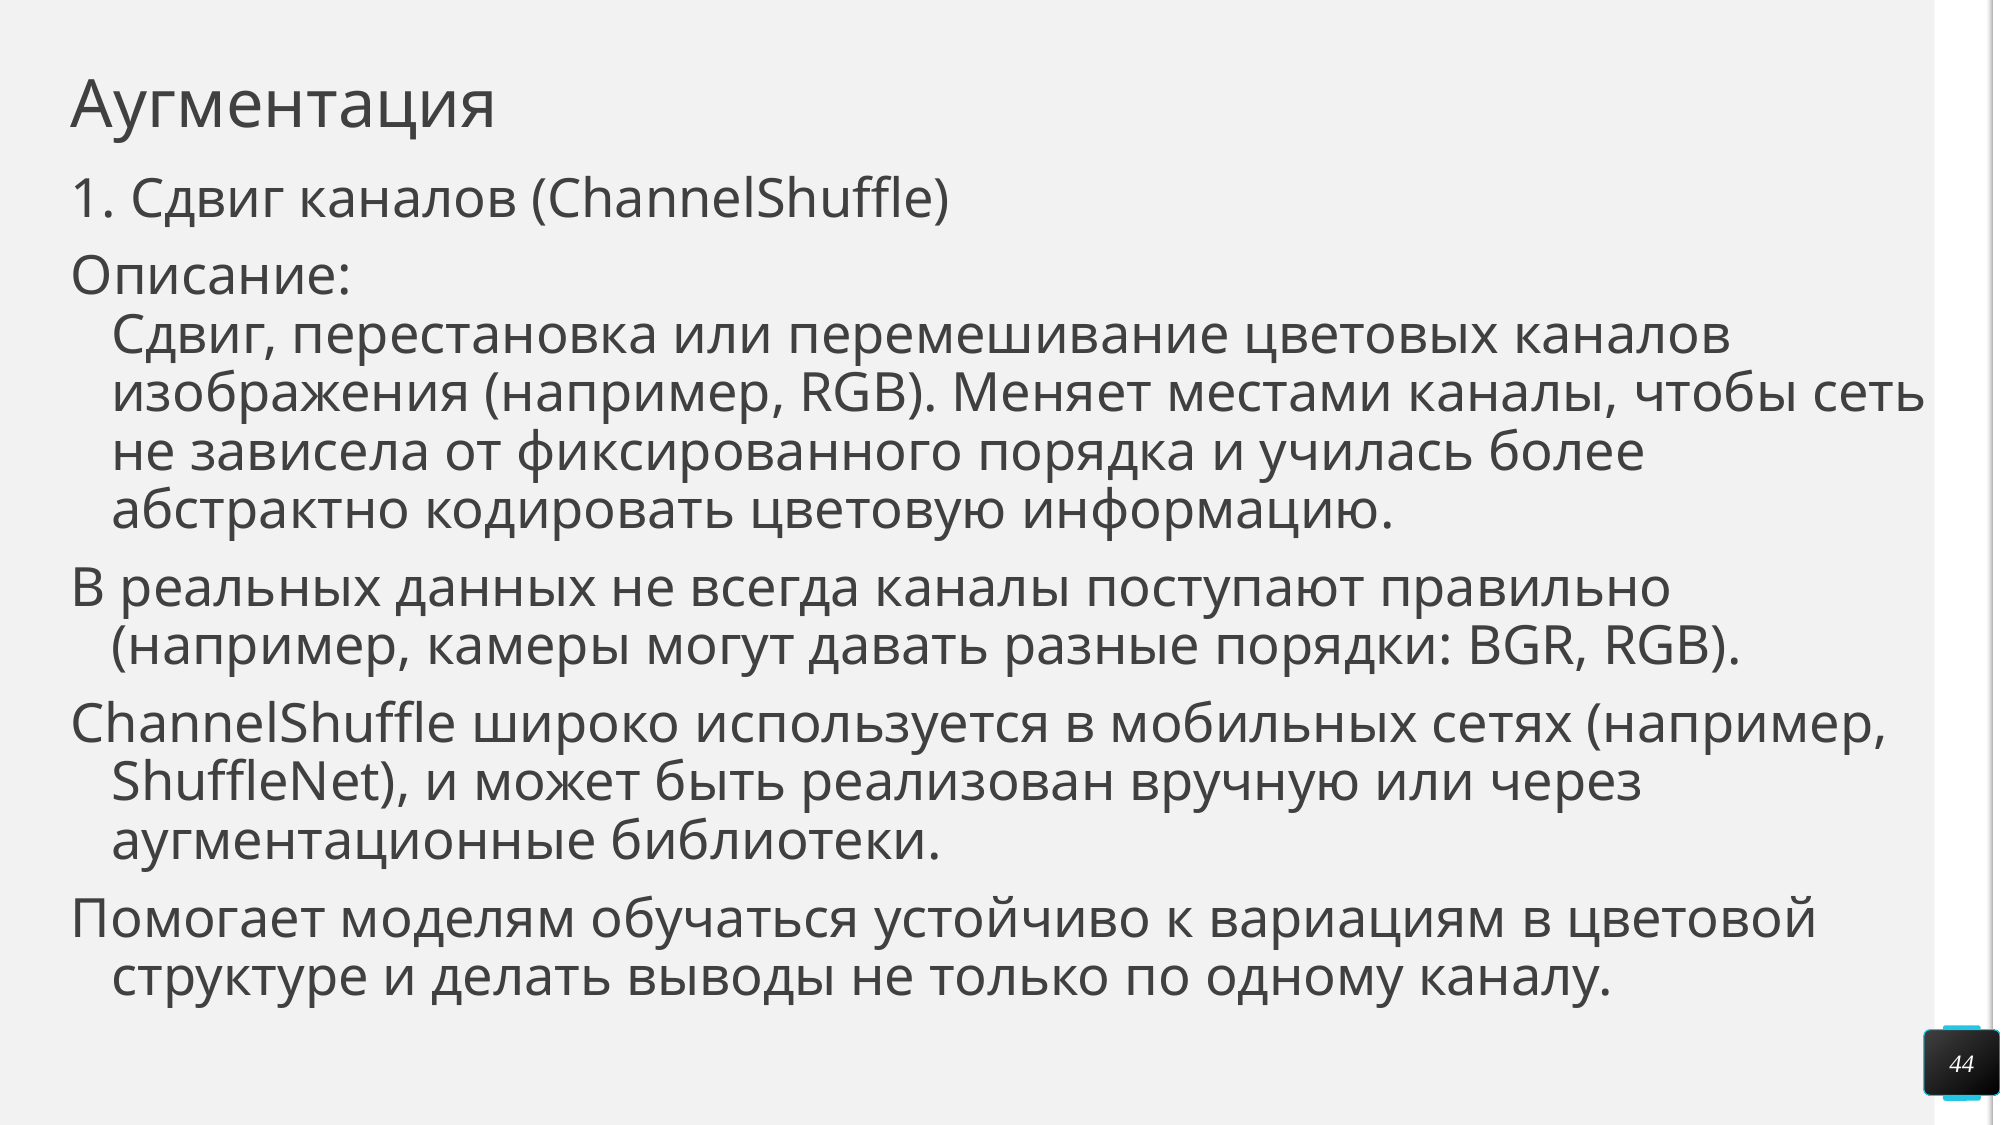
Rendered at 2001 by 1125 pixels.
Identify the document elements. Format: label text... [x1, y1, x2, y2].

title Аугментация [70, 70, 1930, 142]
slide_number 44 [1923, 1029, 2000, 1096]
list 1. Сдвиг каналов (ChannelShuffle) Описание: Сдвиг, перестановка или перемешивание цветовых каналов изображения (например, RGB). Меняет местами каналы, чтобы сеть не зависела от фиксированного порядка и училась более абстрактно кодировать цветовую информацию. В реальных данных не всегда каналы поступают правильно (например, камеры могут давать разные порядки: BGR, RGB). ChannelShuffle широко используется в мобильных сетях (например, ShuffleNet), и может быть реализован вручную или через аугментационные библиотеки. Помогает моделям обучаться устойчиво к вариациям в цветовой структуре и делать выводы не только по одному каналу. [70, 170, 1930, 1016]
